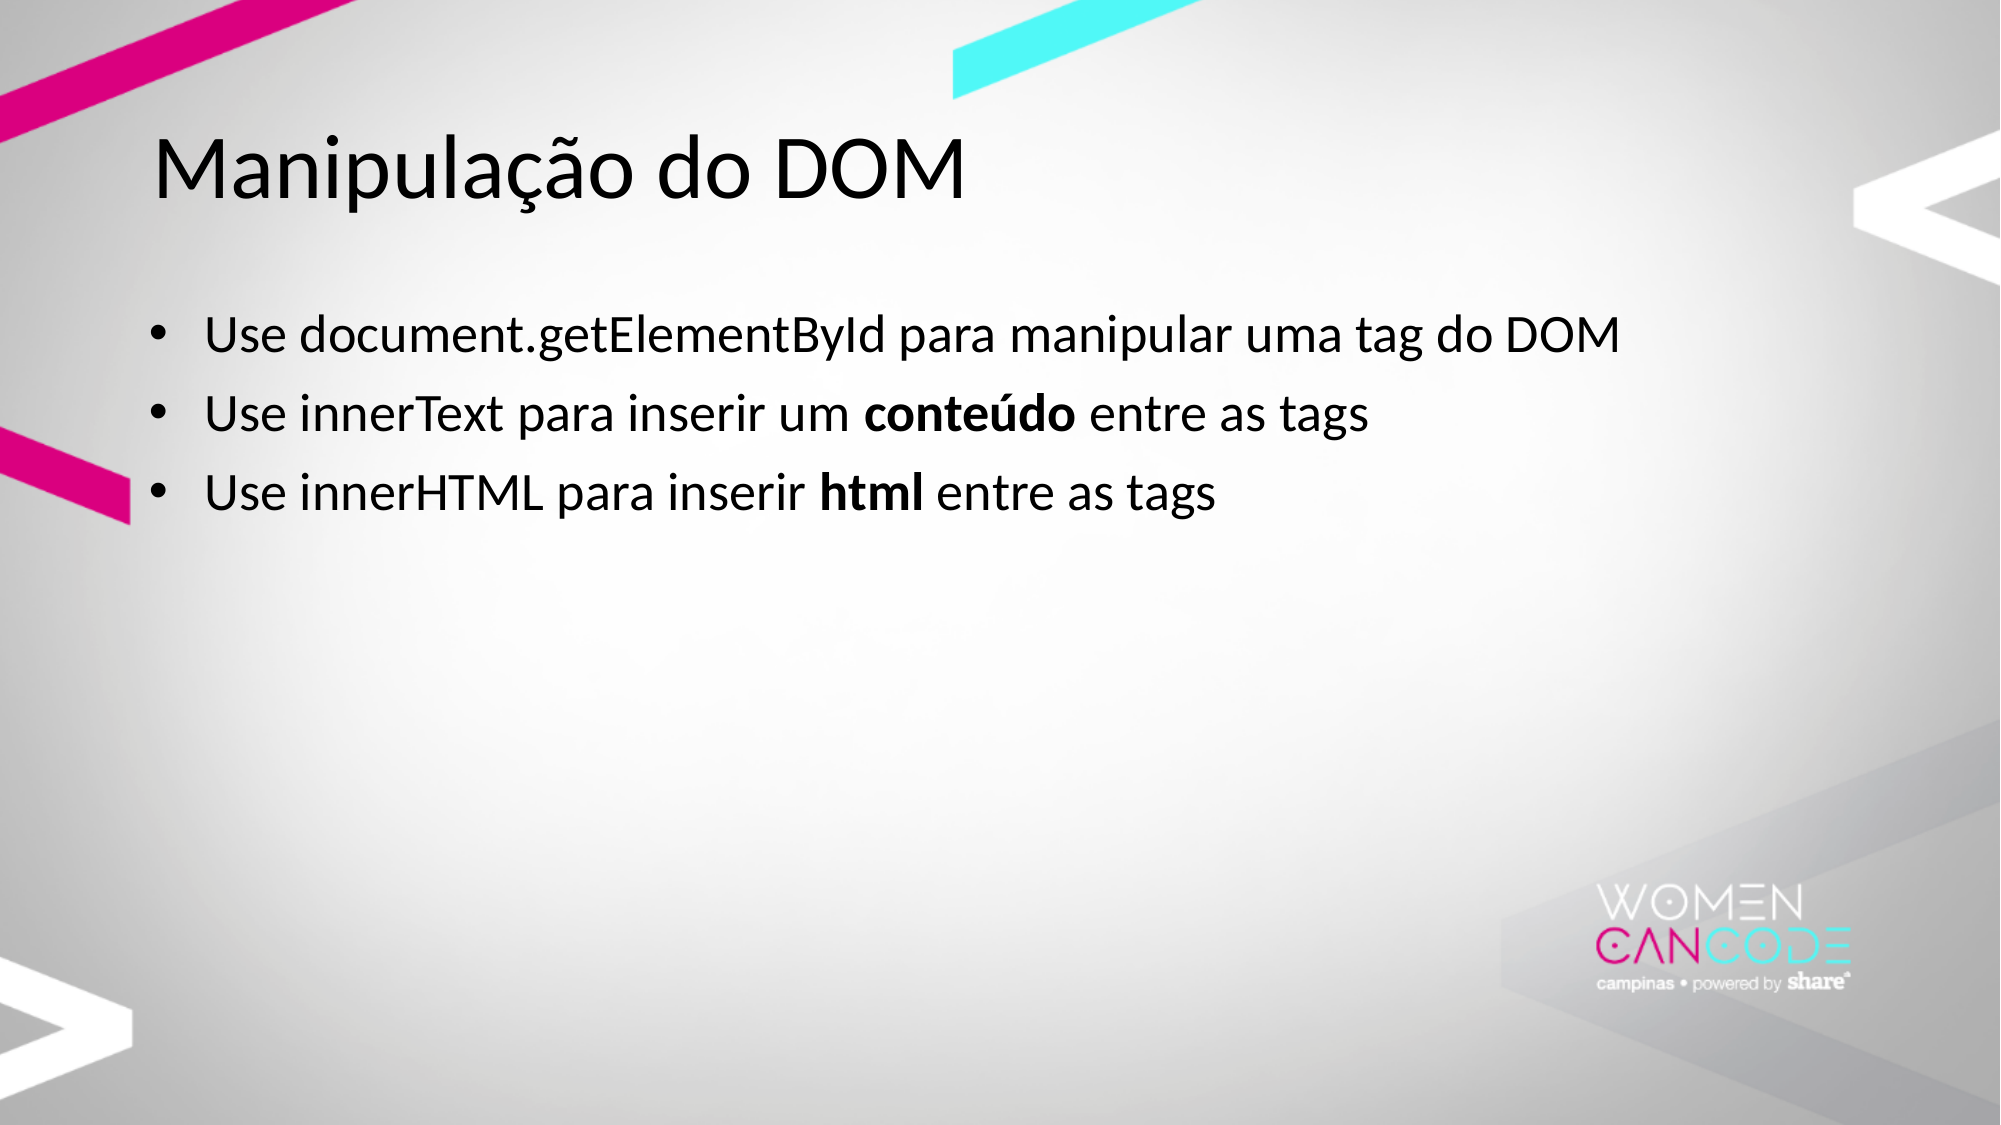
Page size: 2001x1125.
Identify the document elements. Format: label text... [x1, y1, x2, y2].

title Manipulação do DOM [137, 59, 1863, 278]
list Use document.getElementById para manipular uma tag do DOM Use innerText para inserir um conteúdo entre as tags Use innerHTML para inserir html entre as tags [115, 297, 1885, 1012]
picture [0, 0, 2000, 1125]
